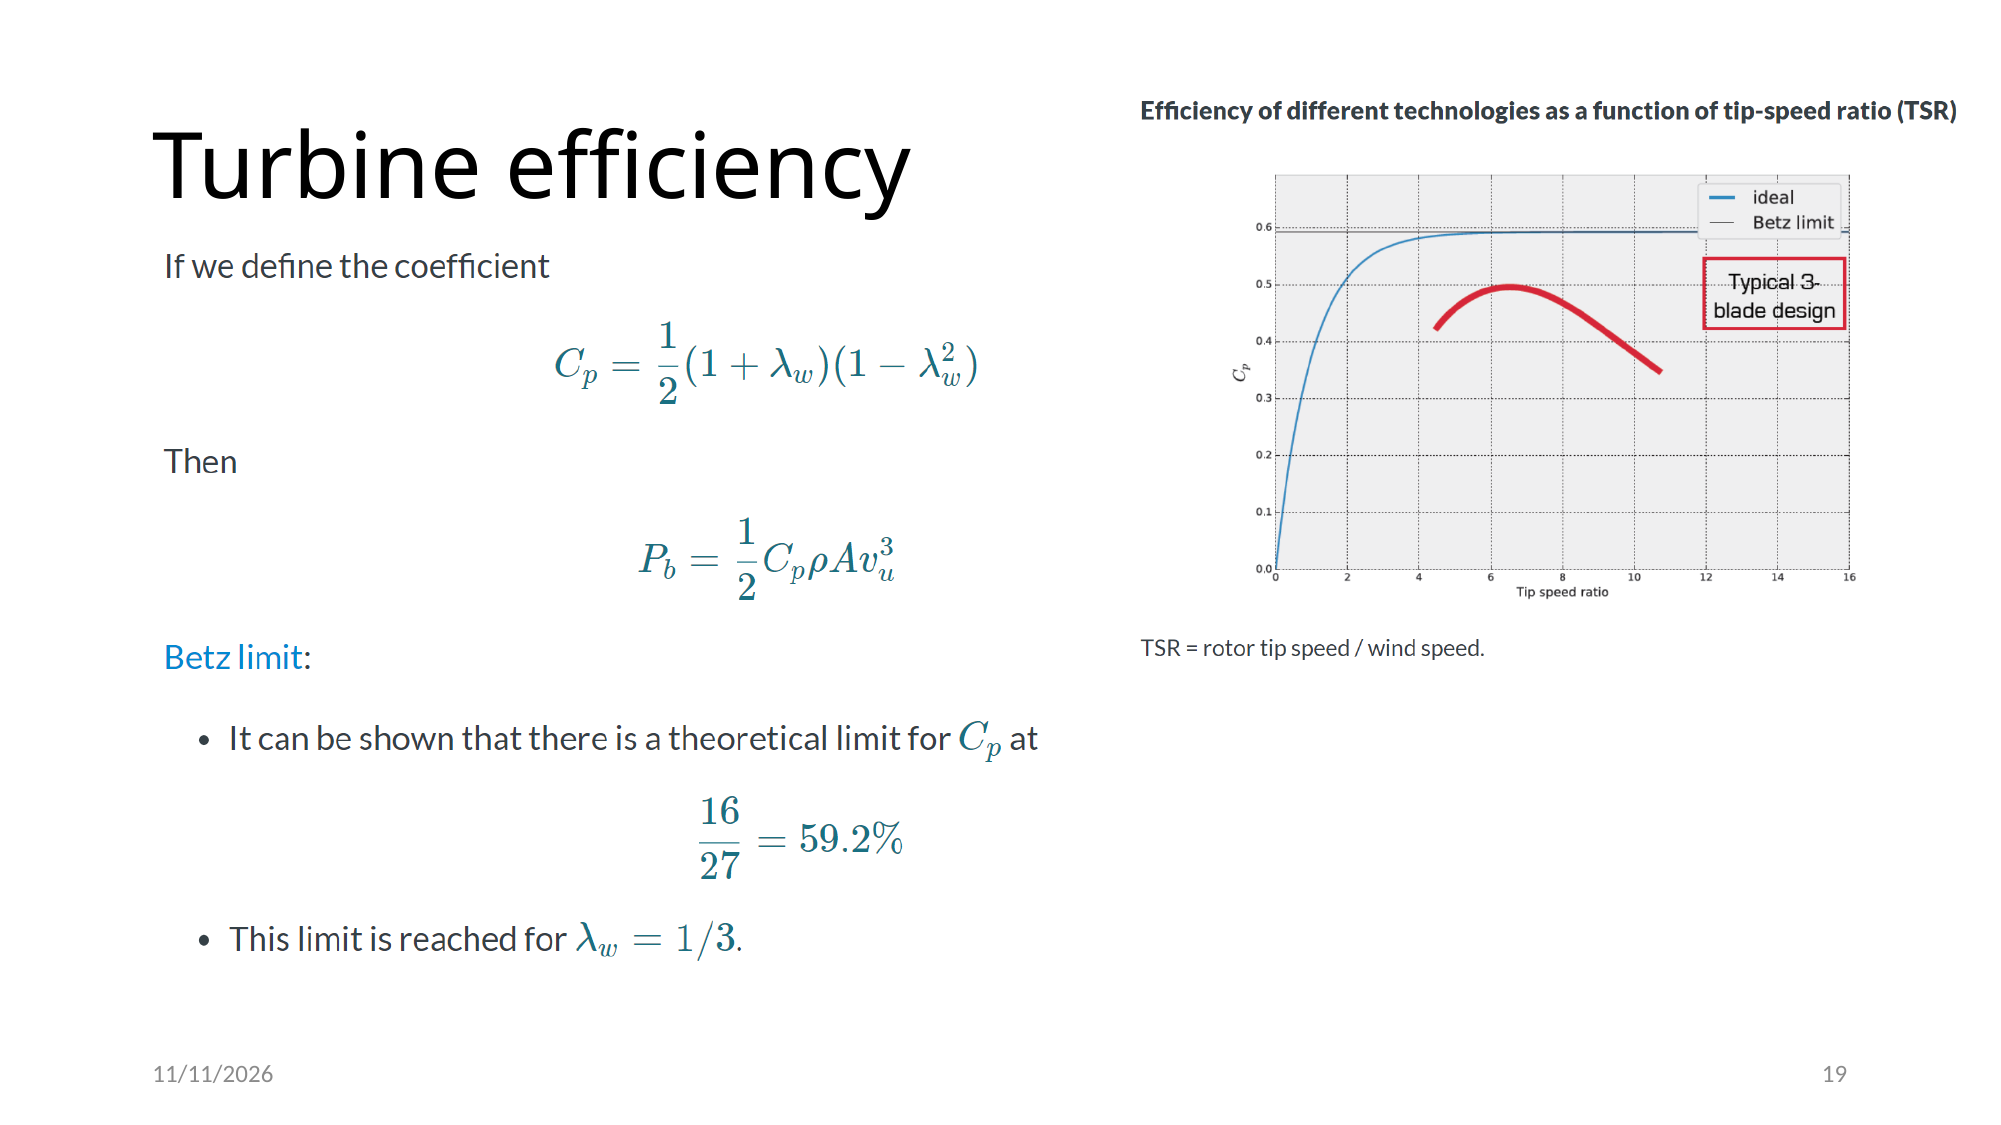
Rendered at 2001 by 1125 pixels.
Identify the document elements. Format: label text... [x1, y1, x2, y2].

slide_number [137, 1042, 588, 1103]
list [150, 230, 1222, 983]
picture [1117, 85, 1967, 676]
title Turbine efficiency [137, 59, 1863, 278]
slide_number 19 [1412, 1042, 1863, 1103]
